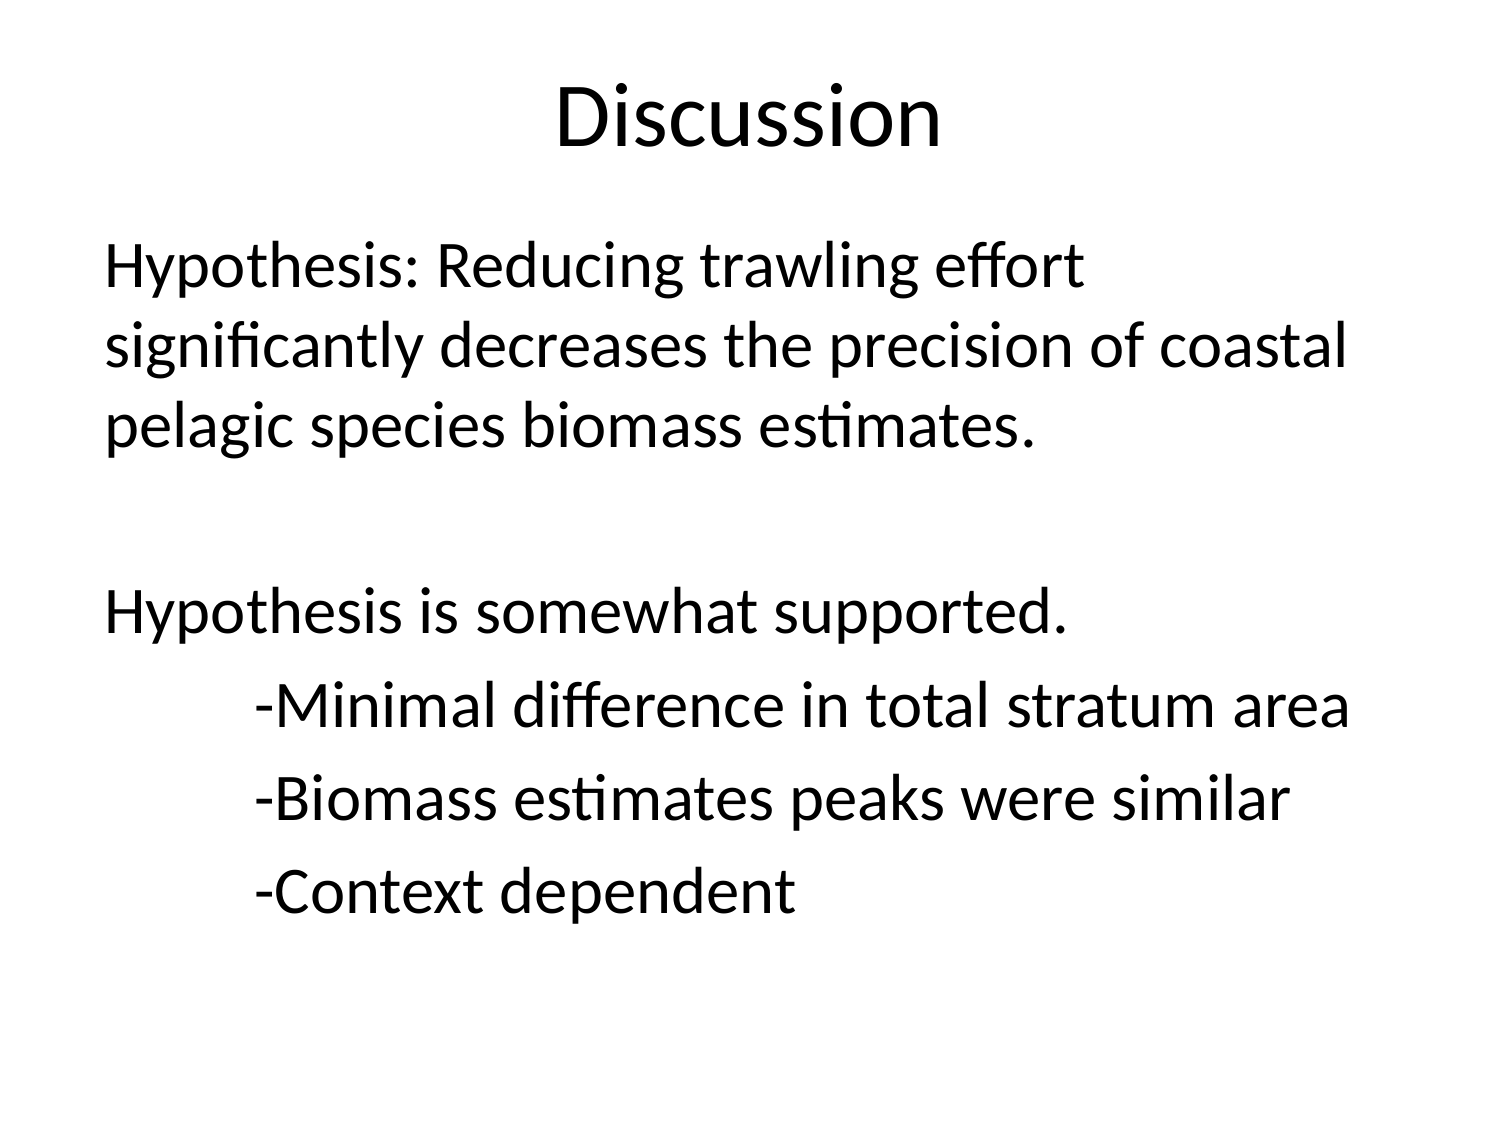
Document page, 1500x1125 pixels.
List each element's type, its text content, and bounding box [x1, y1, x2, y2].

list Hypothesis: Reducing trawling effort significantly decreases the precision of coastal pelagic species biomass estimates. Hypothesis is somewhat supported. -Minimal difference in total stratum area -Biomass estimates peaks were similar -Context dependent [89, 213, 1411, 956]
title Discussion [75, 16, 1425, 204]
